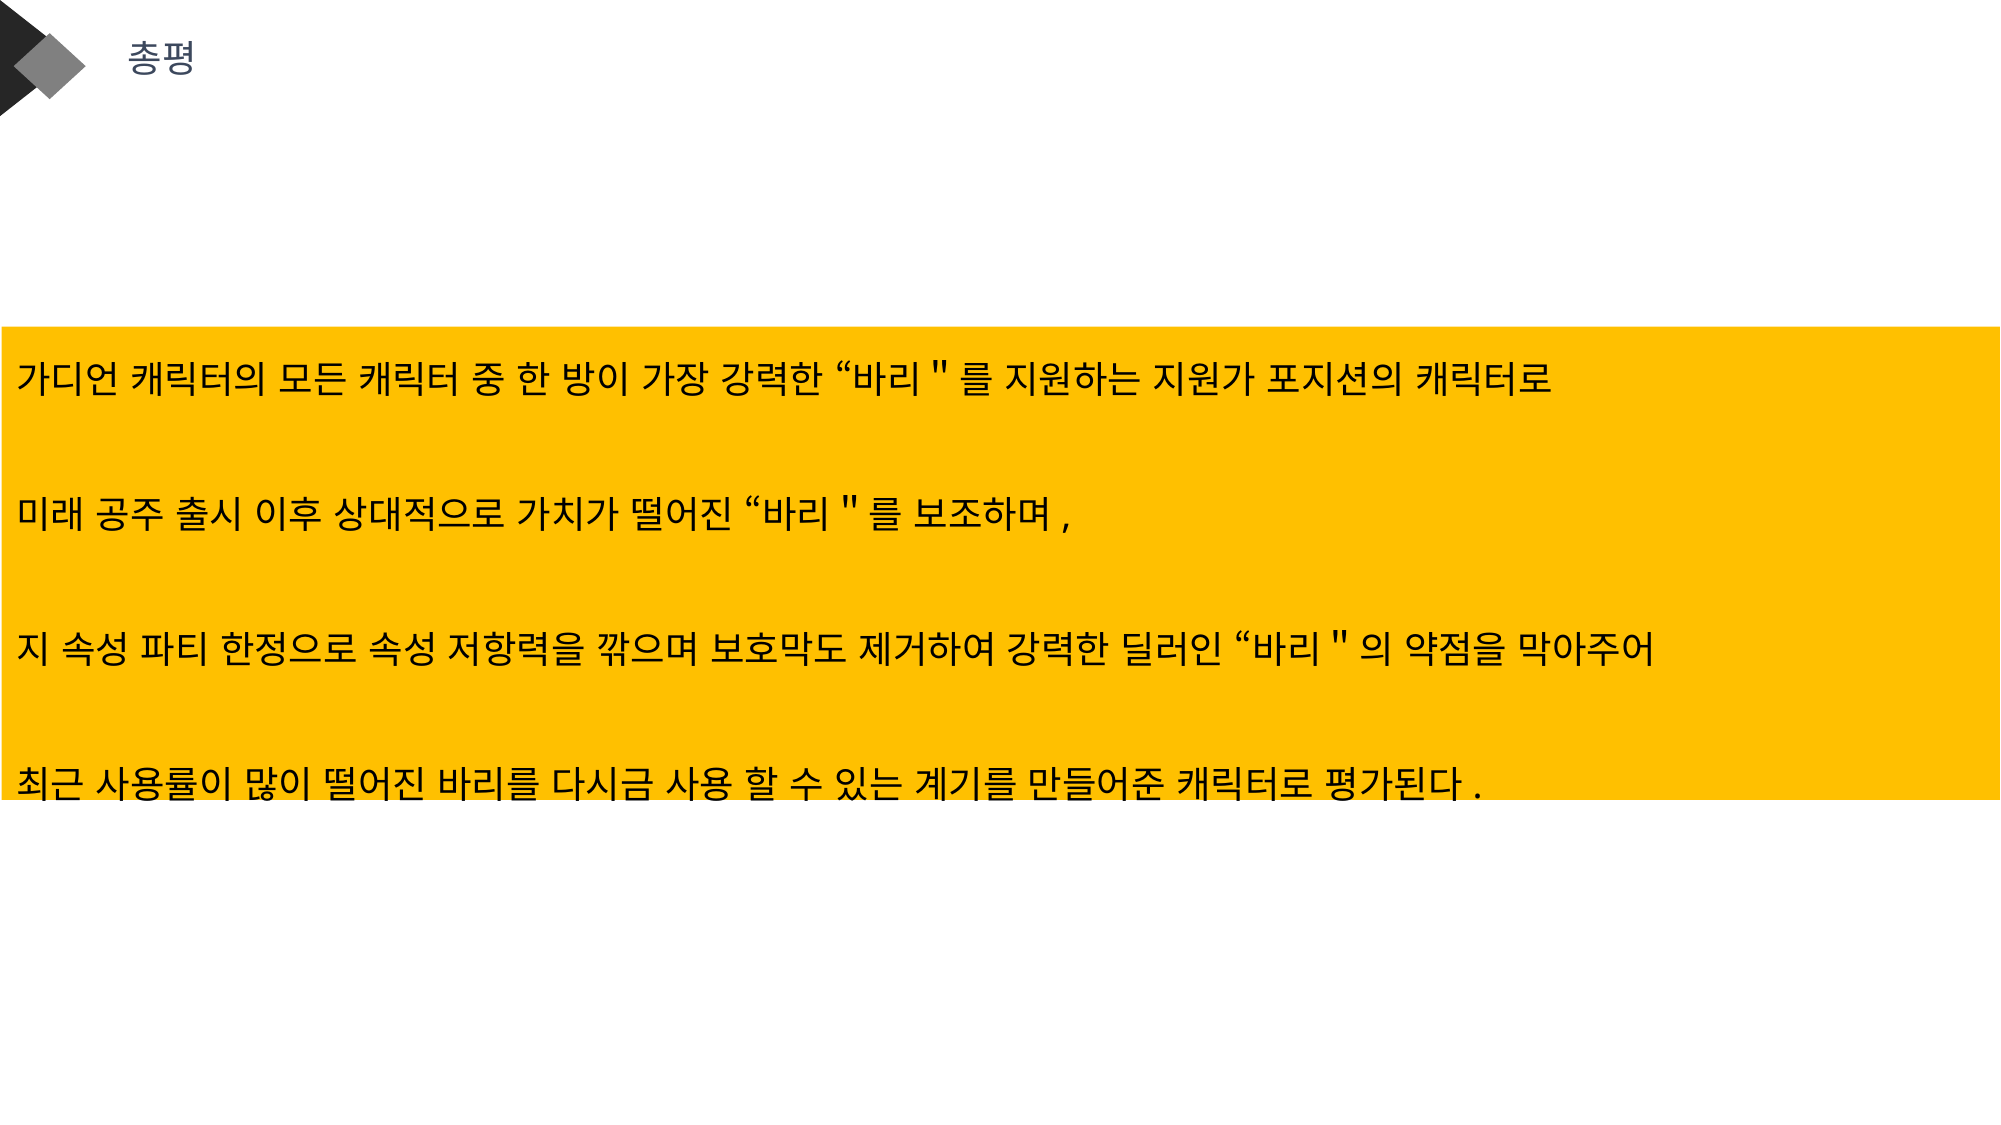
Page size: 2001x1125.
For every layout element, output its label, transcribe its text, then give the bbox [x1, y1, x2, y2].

text_box 총평 [113, 27, 634, 88]
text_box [0, 0, 86, 117]
text_box 가디언 캐릭터의 모든 캐릭터 중 한 방이 가장 강력한 “바리＂를 지원하는 지원가 포지션의 캐릭터로 미래 공주 출시 이후 상대적으로 가치가 떨어진 “바리＂를 보조하며, 지 속성 파티 한정으로 속성 저항력을 깎으며 보호막도 제거하여 강력한 딜러인 “바리＂의 약점을 막아주어 최근 사용률이 많이 떨어진 바리를 다시금 사용 할 수 있는 계기를 만들어준 캐릭터로 평가된다. [1, 326, 2000, 801]
